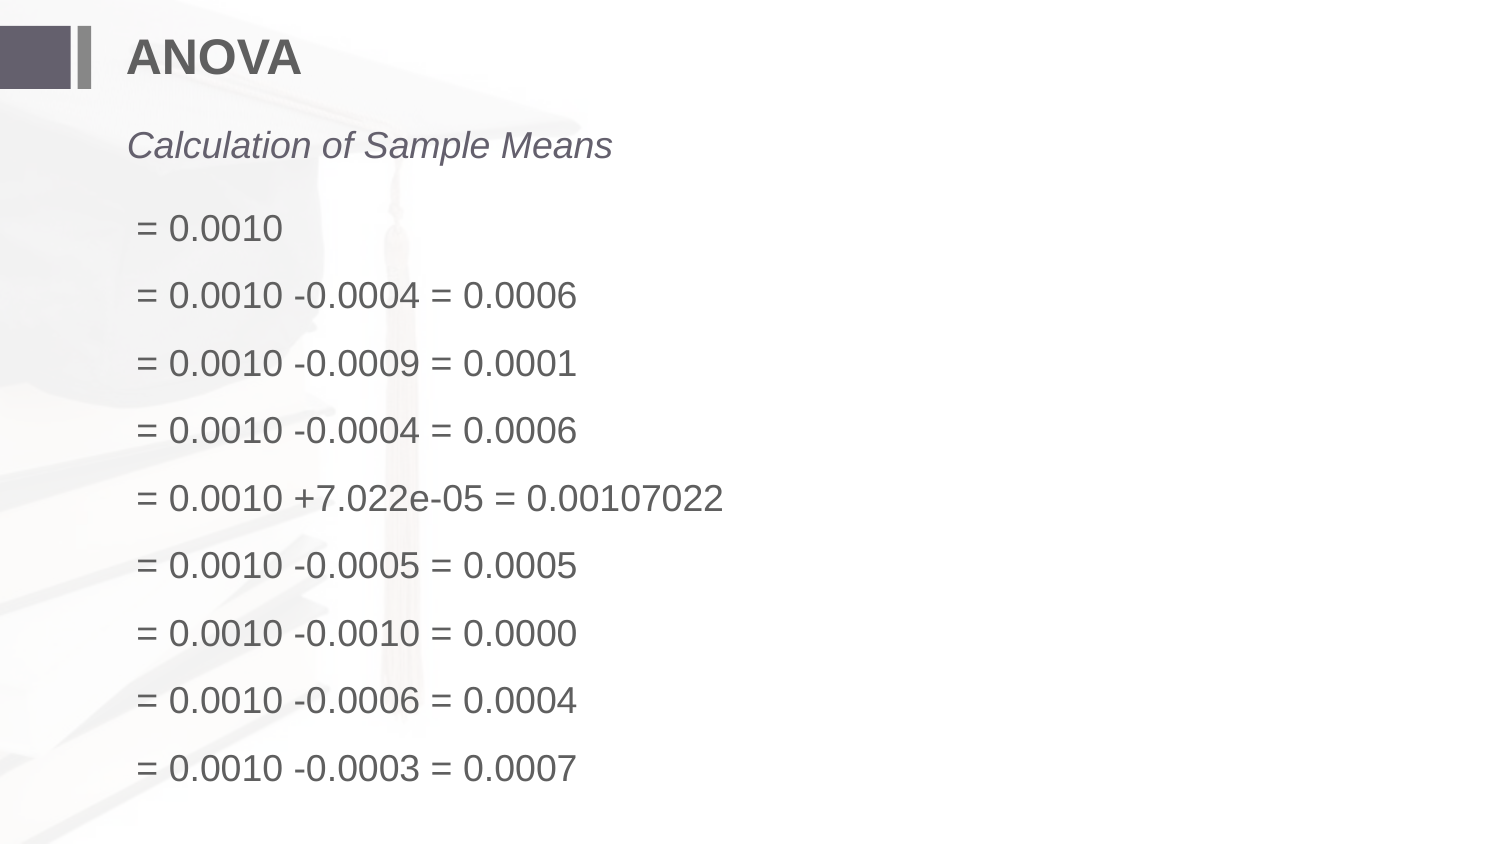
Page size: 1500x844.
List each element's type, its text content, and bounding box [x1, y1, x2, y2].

text_box ANOVA [111, 17, 643, 92]
title Calculation of Sample Means [0, 91, 1342, 173]
